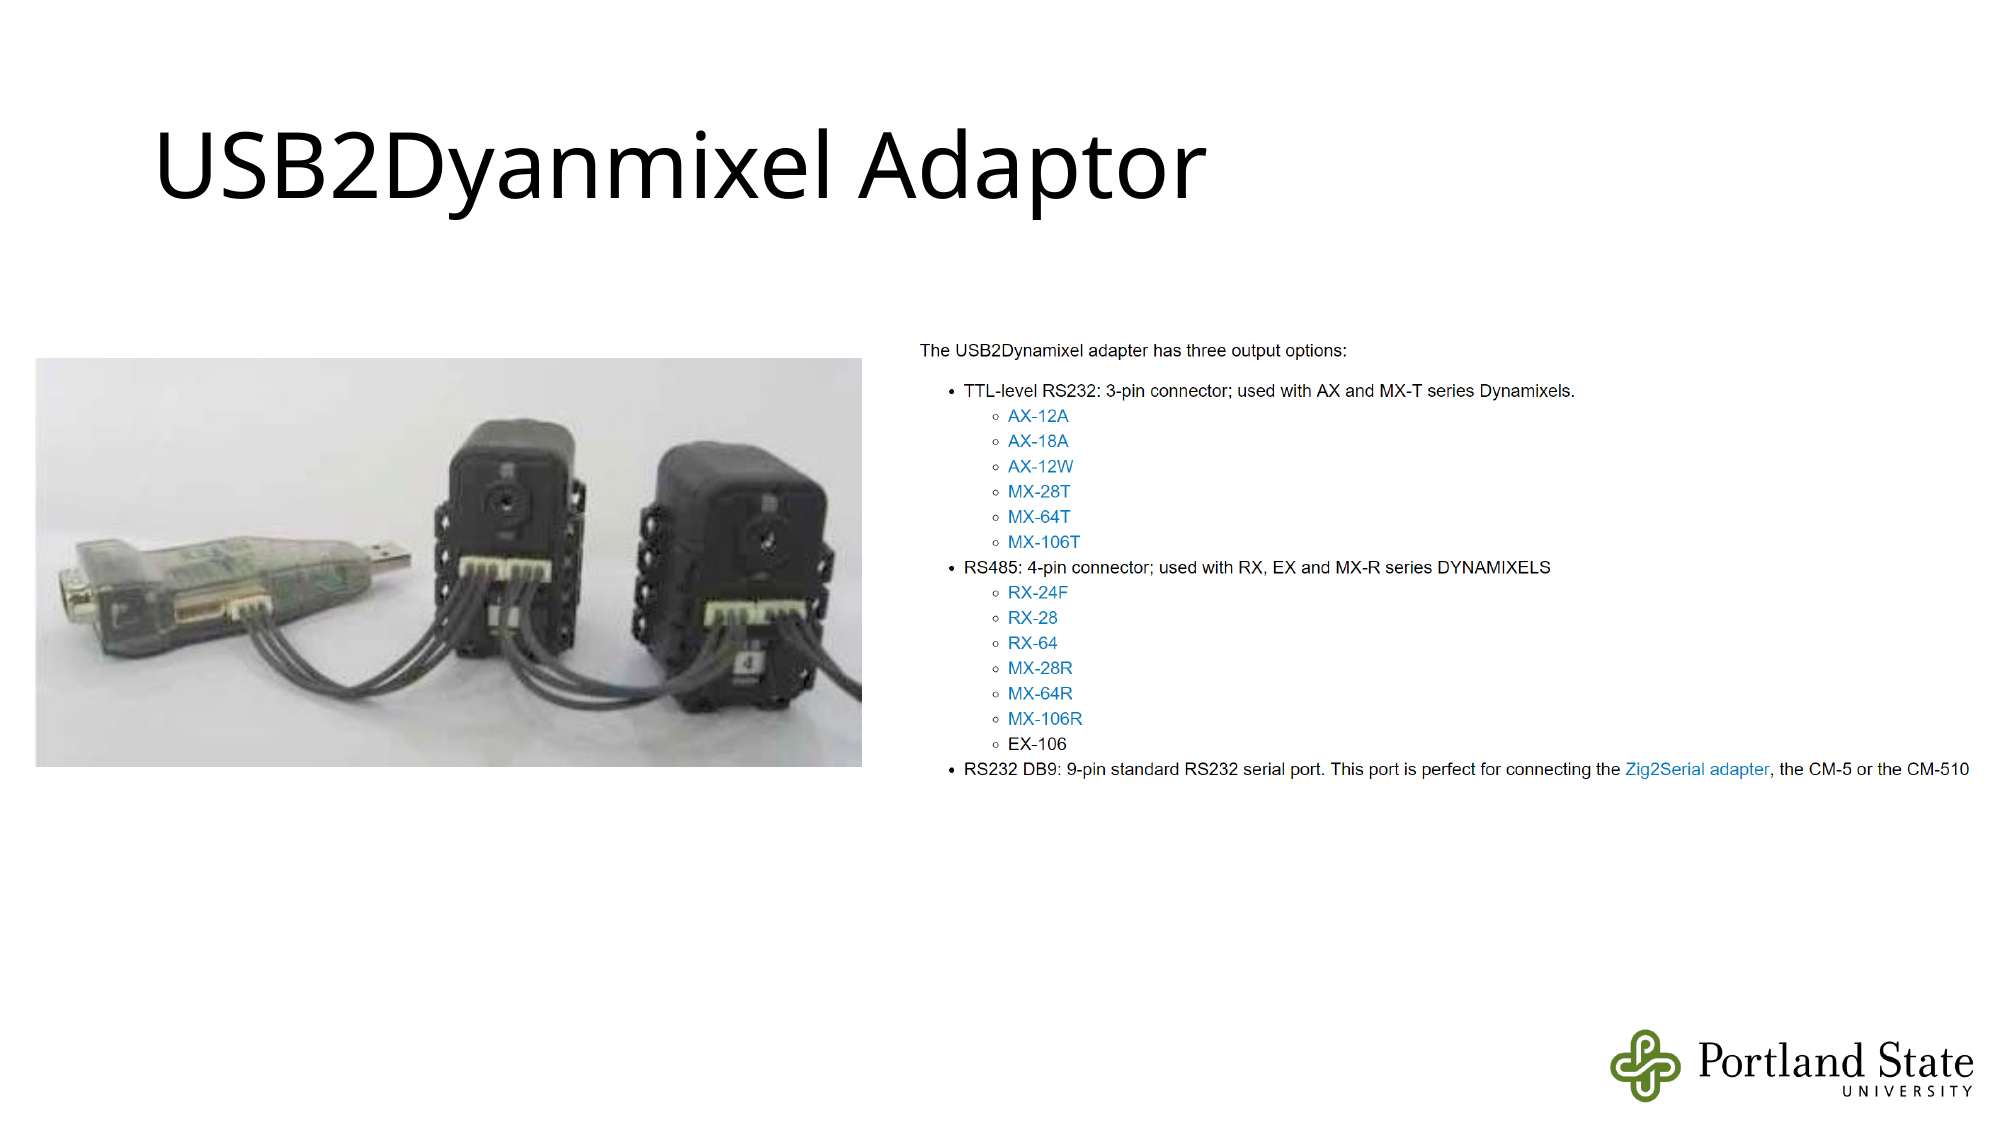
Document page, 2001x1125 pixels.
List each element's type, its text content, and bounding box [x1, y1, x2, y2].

picture [33, 358, 862, 767]
picture [1596, 1013, 1987, 1118]
picture [901, 327, 2000, 797]
title USB2Dyanmixel Adaptor [137, 59, 1863, 278]
